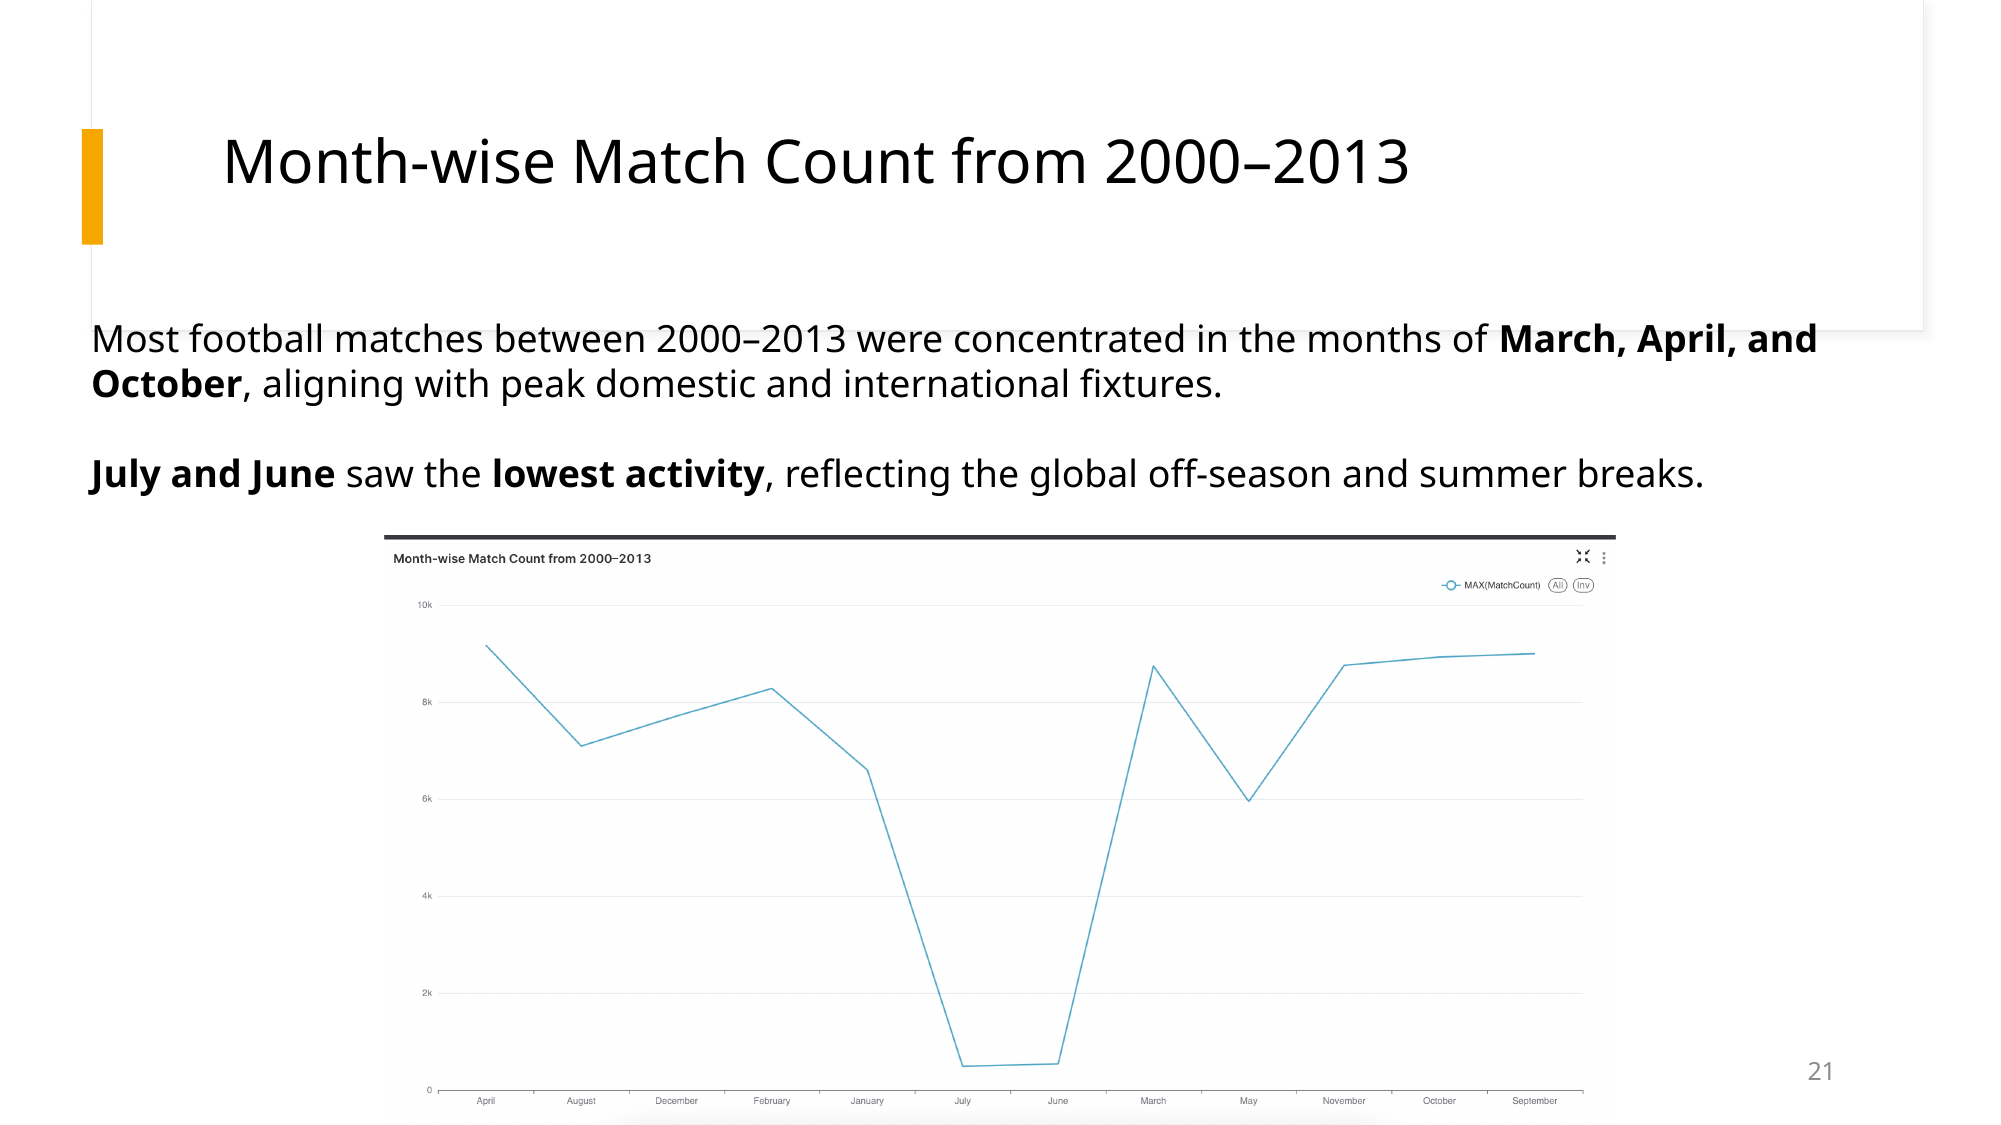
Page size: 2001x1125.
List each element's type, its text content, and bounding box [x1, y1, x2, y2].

text_box Most football matches between 2000–2013 were concentrated in the months of March, April, and October, aligning with peak domestic and international fixtures. July and June saw the lowest activity, reflecting the global off-season and summer breaks. [76, 307, 1961, 548]
slide_number 21 [1616, 1042, 1851, 1103]
picture [384, 535, 1616, 1125]
text_box Month-wise Match Count from 2000–2013 [207, 50, 1901, 288]
